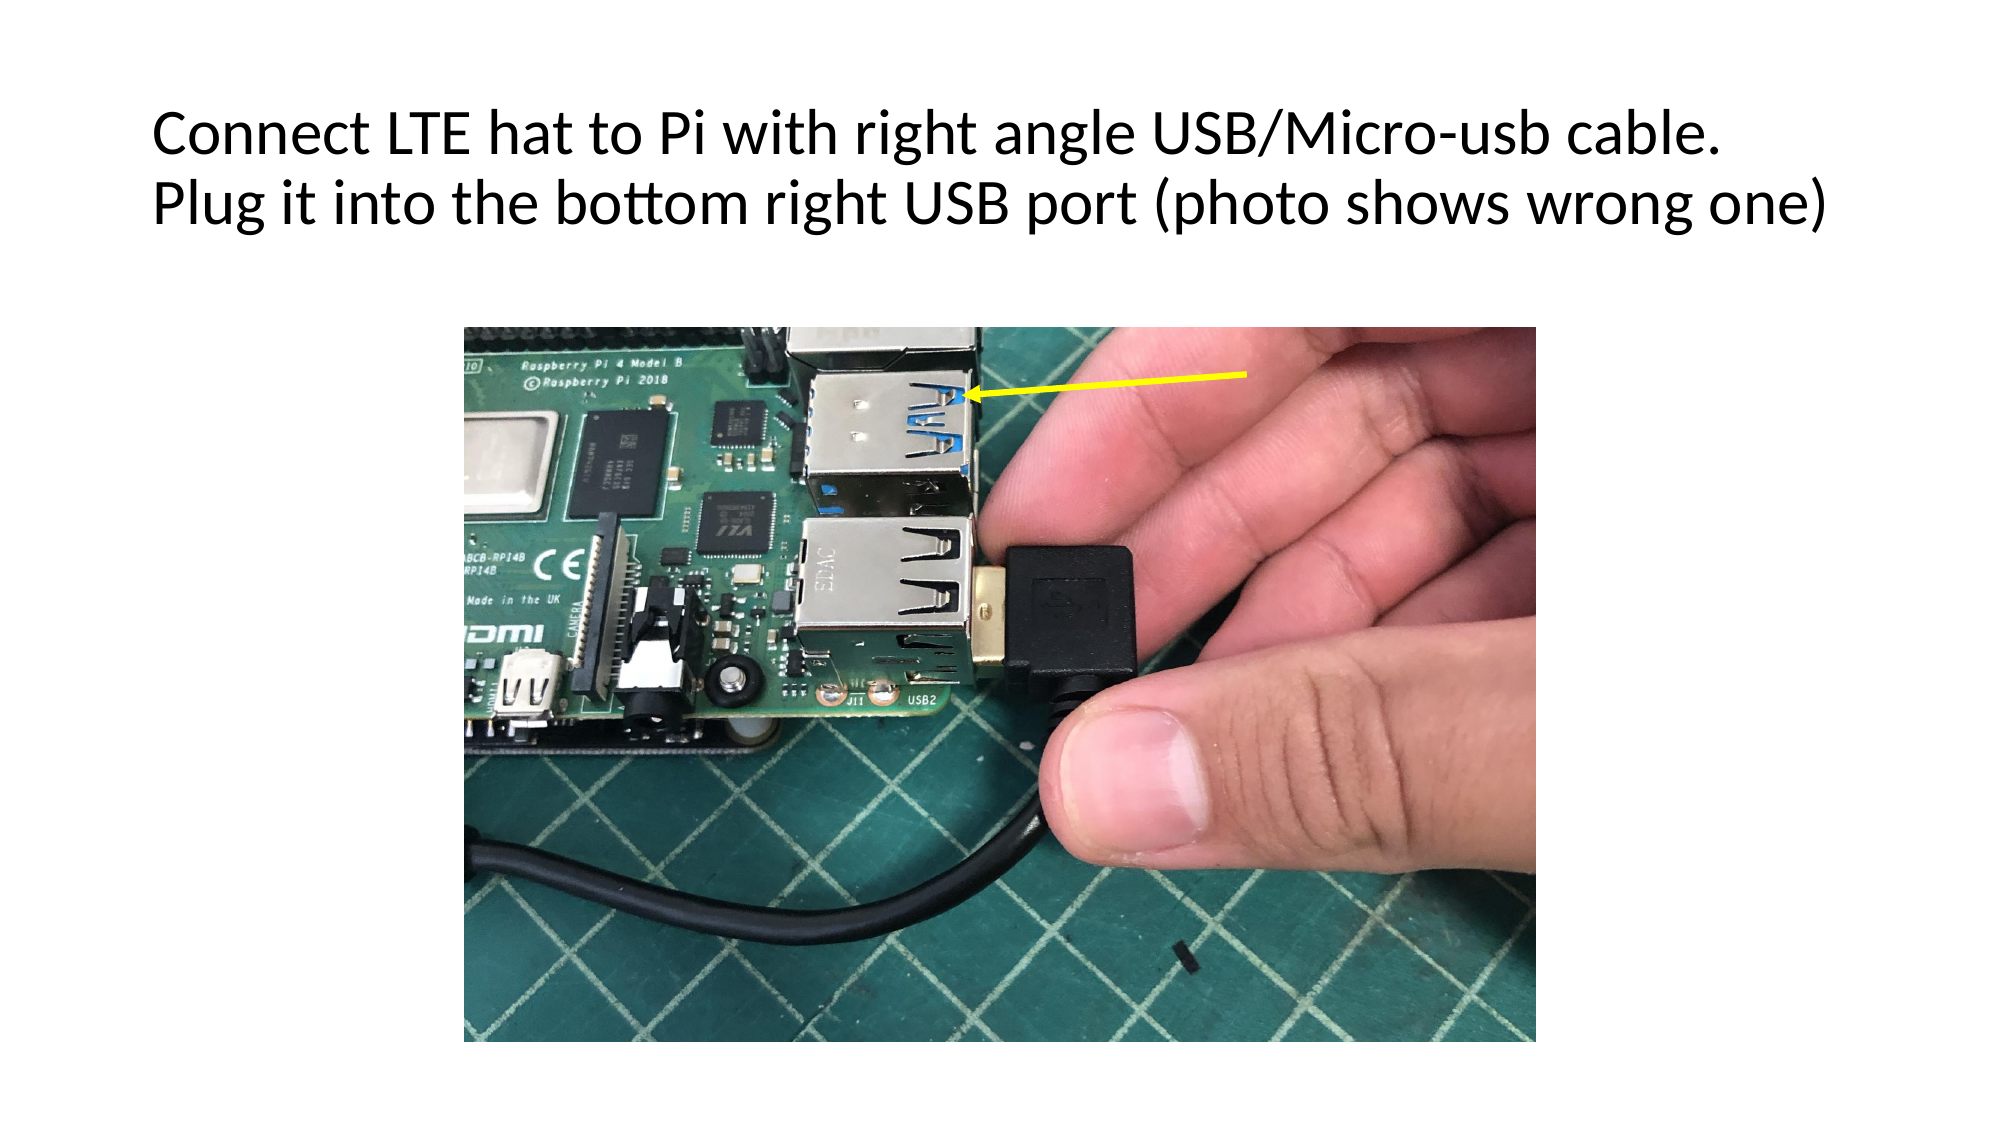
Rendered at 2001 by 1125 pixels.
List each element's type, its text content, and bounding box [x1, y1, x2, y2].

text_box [961, 374, 1248, 396]
title Connect LTE hat to Pi with right angle USB/Micro-usb cable. Plug it into the bottom right USB port (photo shows wrong one) [137, 59, 1863, 278]
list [464, 327, 1536, 1042]
